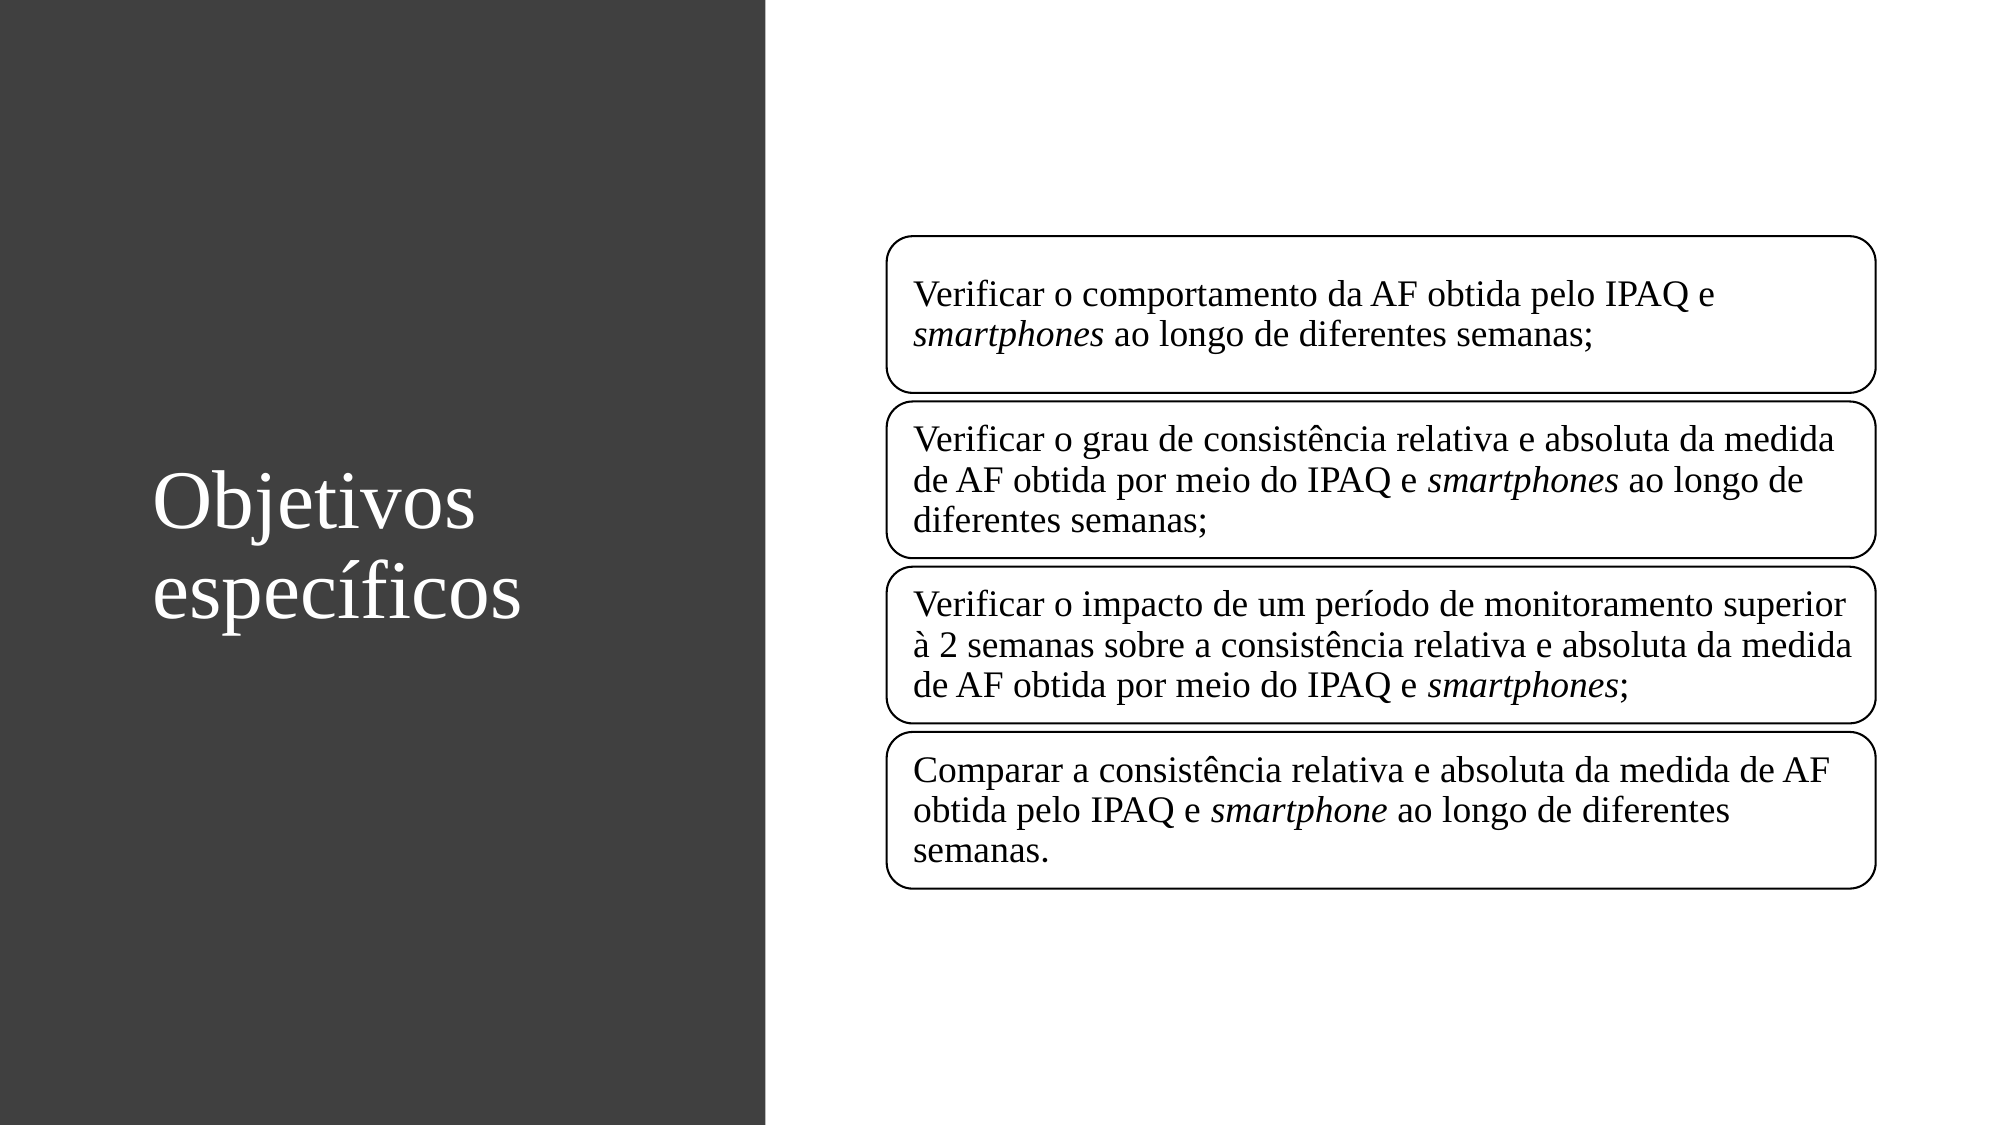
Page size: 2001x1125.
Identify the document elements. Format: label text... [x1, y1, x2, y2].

title Objetivos específicos [137, 102, 688, 991]
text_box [886, 149, 1876, 976]
text_box [0, 0, 766, 1125]
